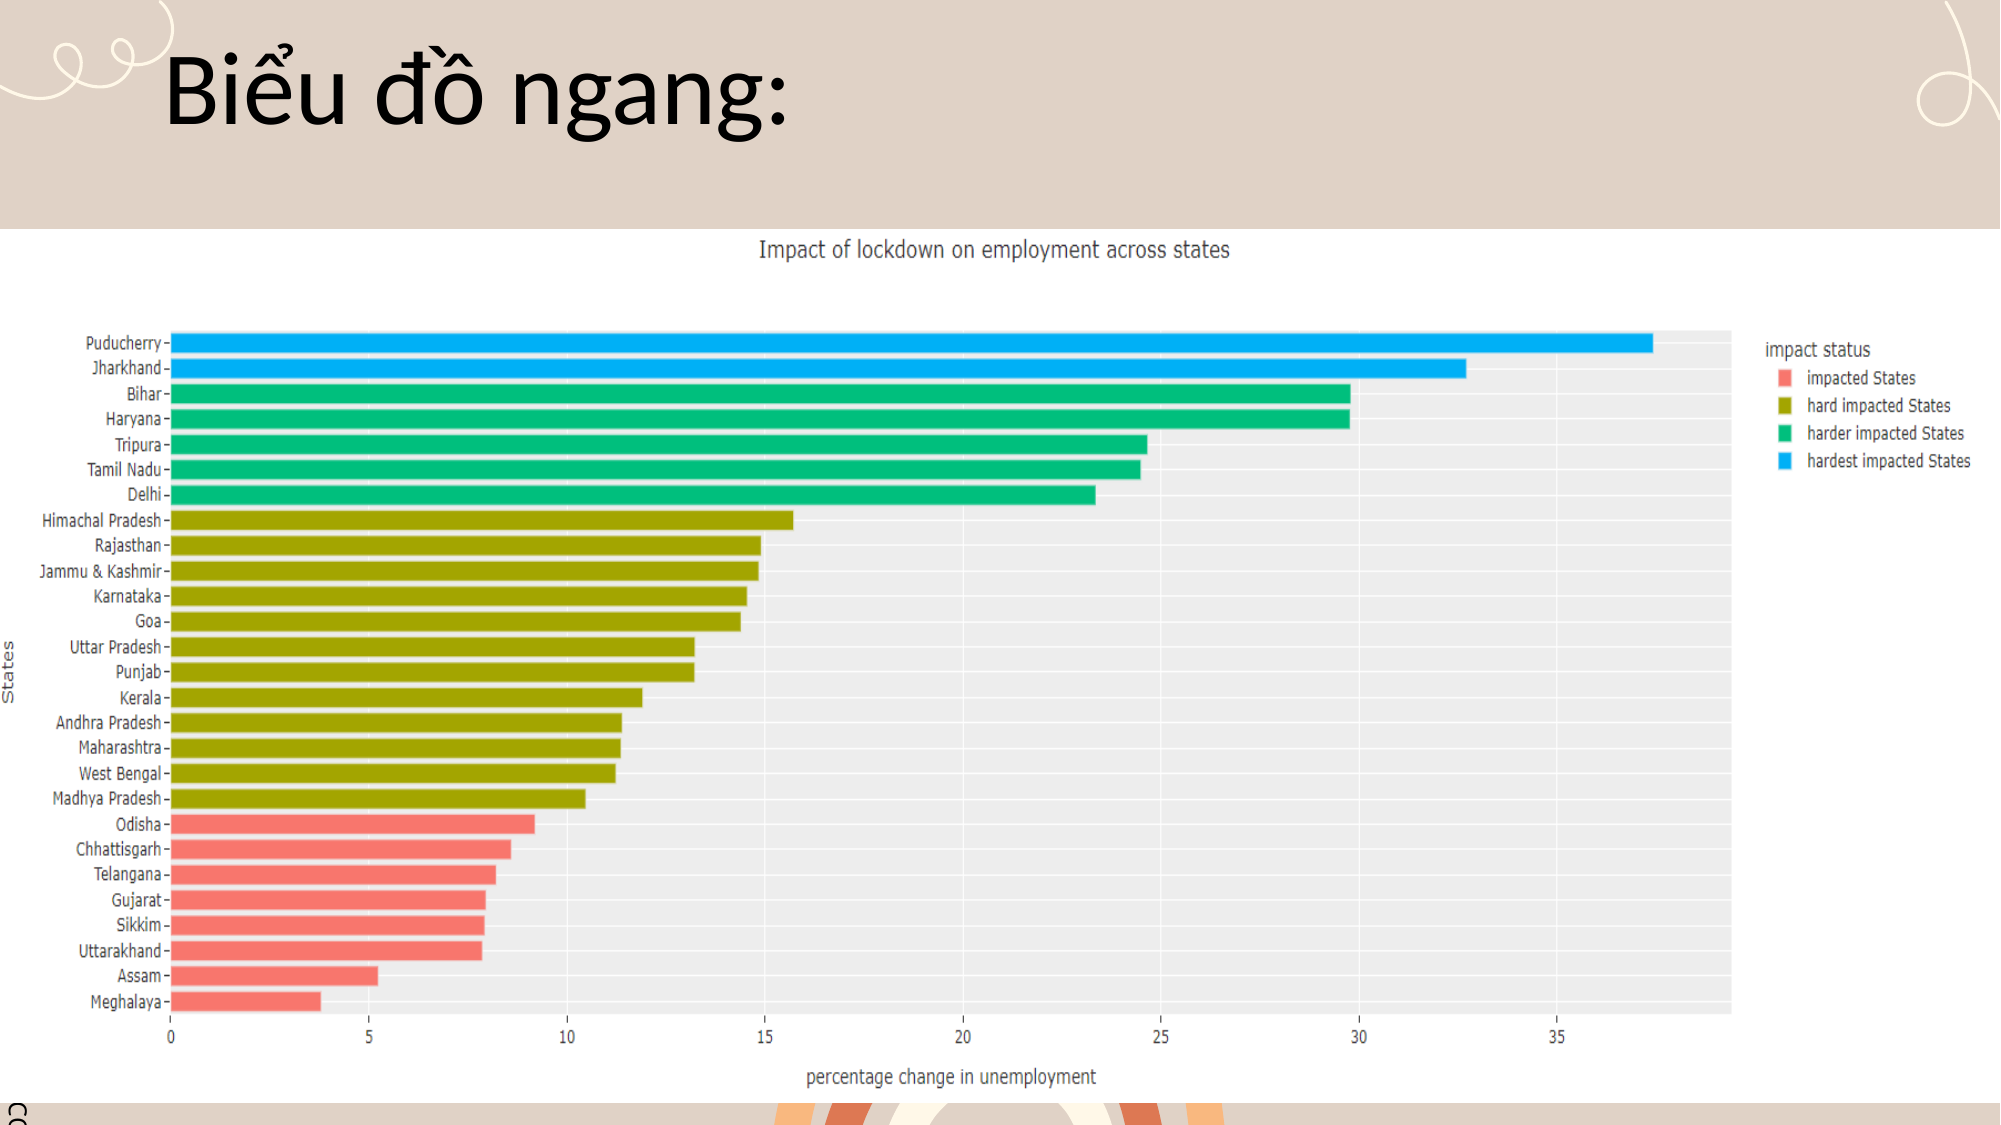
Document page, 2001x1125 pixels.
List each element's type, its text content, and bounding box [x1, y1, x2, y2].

title Biểu đồ ngang: [143, 0, 1875, 126]
picture [0, 228, 2000, 1103]
